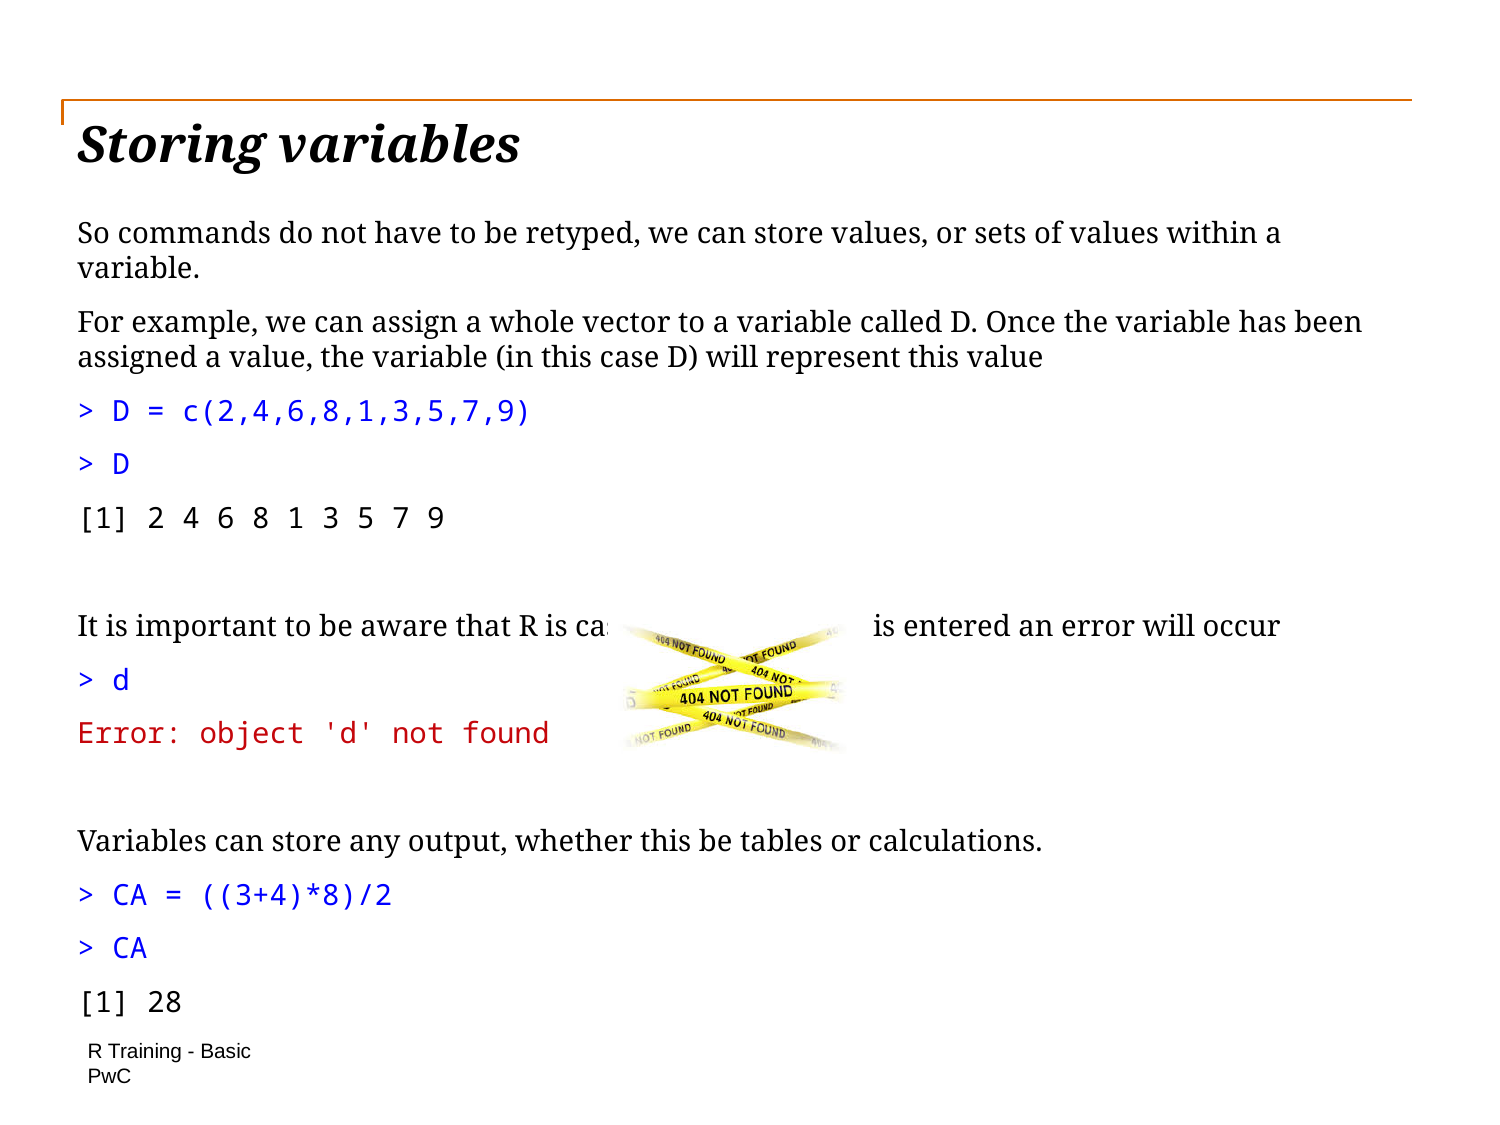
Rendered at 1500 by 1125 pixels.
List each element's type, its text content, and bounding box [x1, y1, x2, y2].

footer R Training - Basic [87, 1037, 950, 1063]
title Storing variables [77, 112, 1403, 176]
picture [607, 609, 865, 770]
list So commands do not have to be retyped, we can store values, or sets of values within a variable. For example, we can assign a whole vector to a variable called D. Once the variable has been assigned a value, the variable (in this case D) will represent this value > D = c(2,4,6,8,1,3,5,7,9) > D [1] 2 4 6 8 1 3 5 7 9 It is important to be aware that R is case sensitive. So if d is entered an error will occur > d Error: object 'd' not found Variables can store any output, whether this be tables or calculations. > CA = ((3+4)*8)/2 > CA [1] 28 [77, 214, 1403, 1124]
